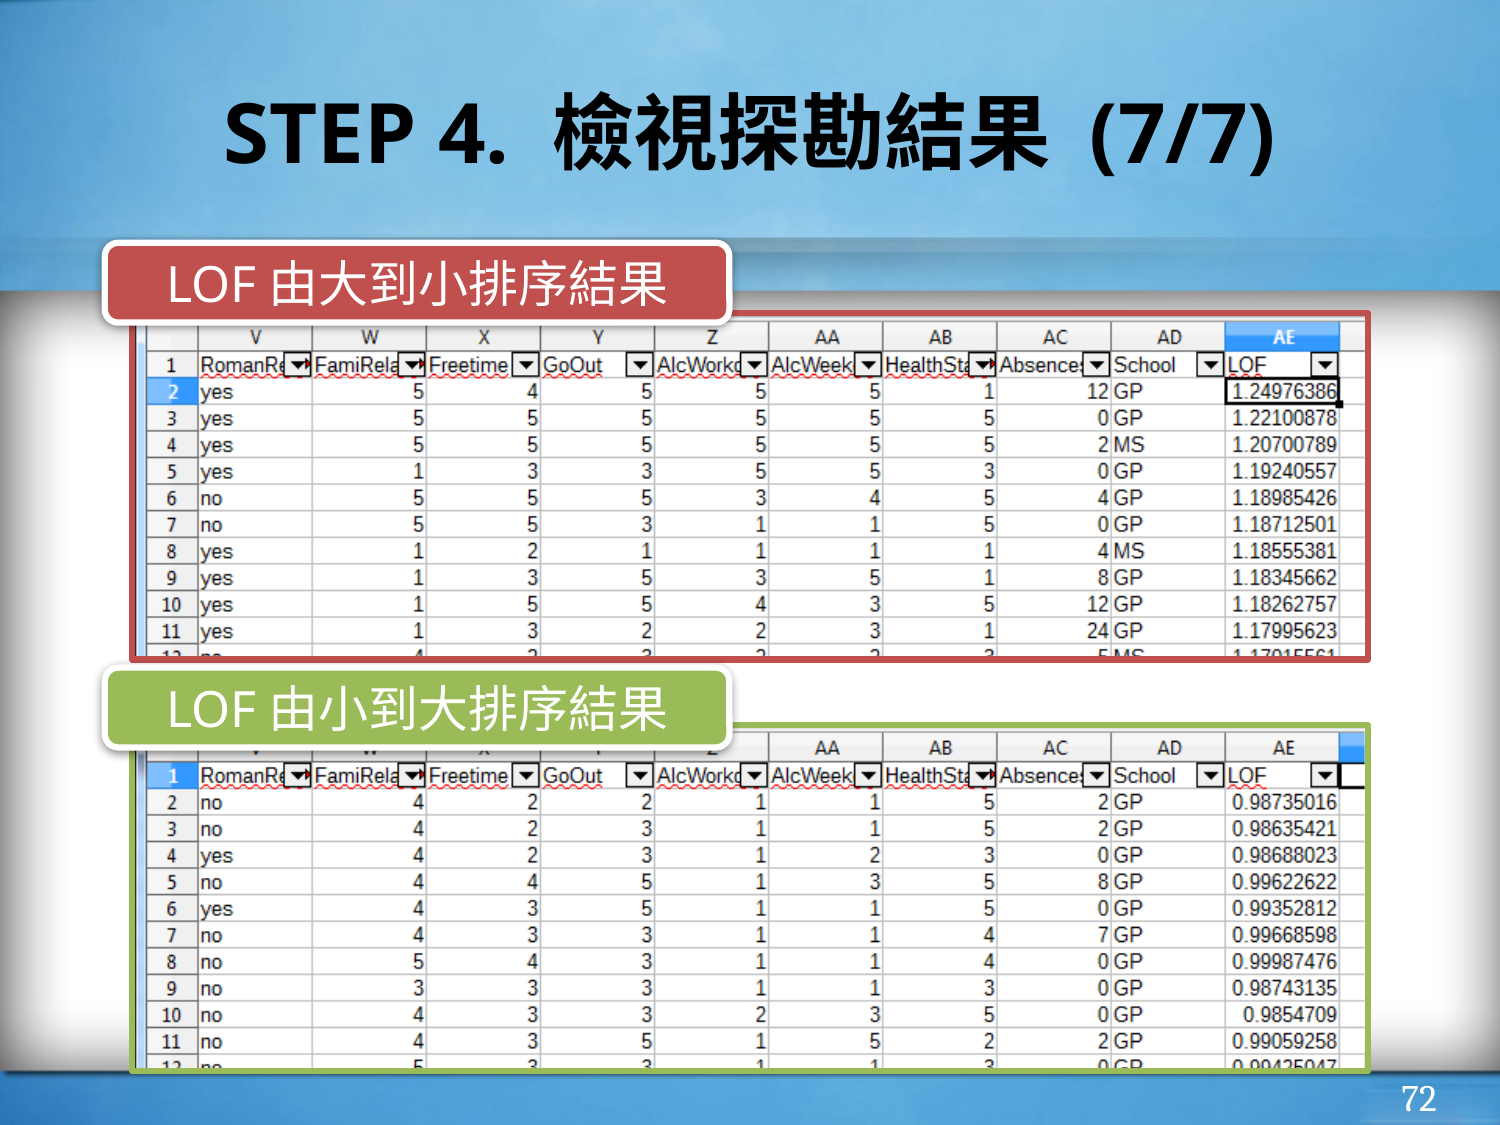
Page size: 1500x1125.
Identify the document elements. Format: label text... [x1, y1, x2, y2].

picture [0, 0, 1500, 1125]
title STEP 4. 檢視探勘結果 (7/7) [78, 27, 1422, 232]
text_box LOF由小到大排序結果 [104, 667, 730, 748]
text_box LOF由大到小排序結果 [104, 242, 730, 323]
slide_number ‹#› [1350, 1074, 1488, 1118]
